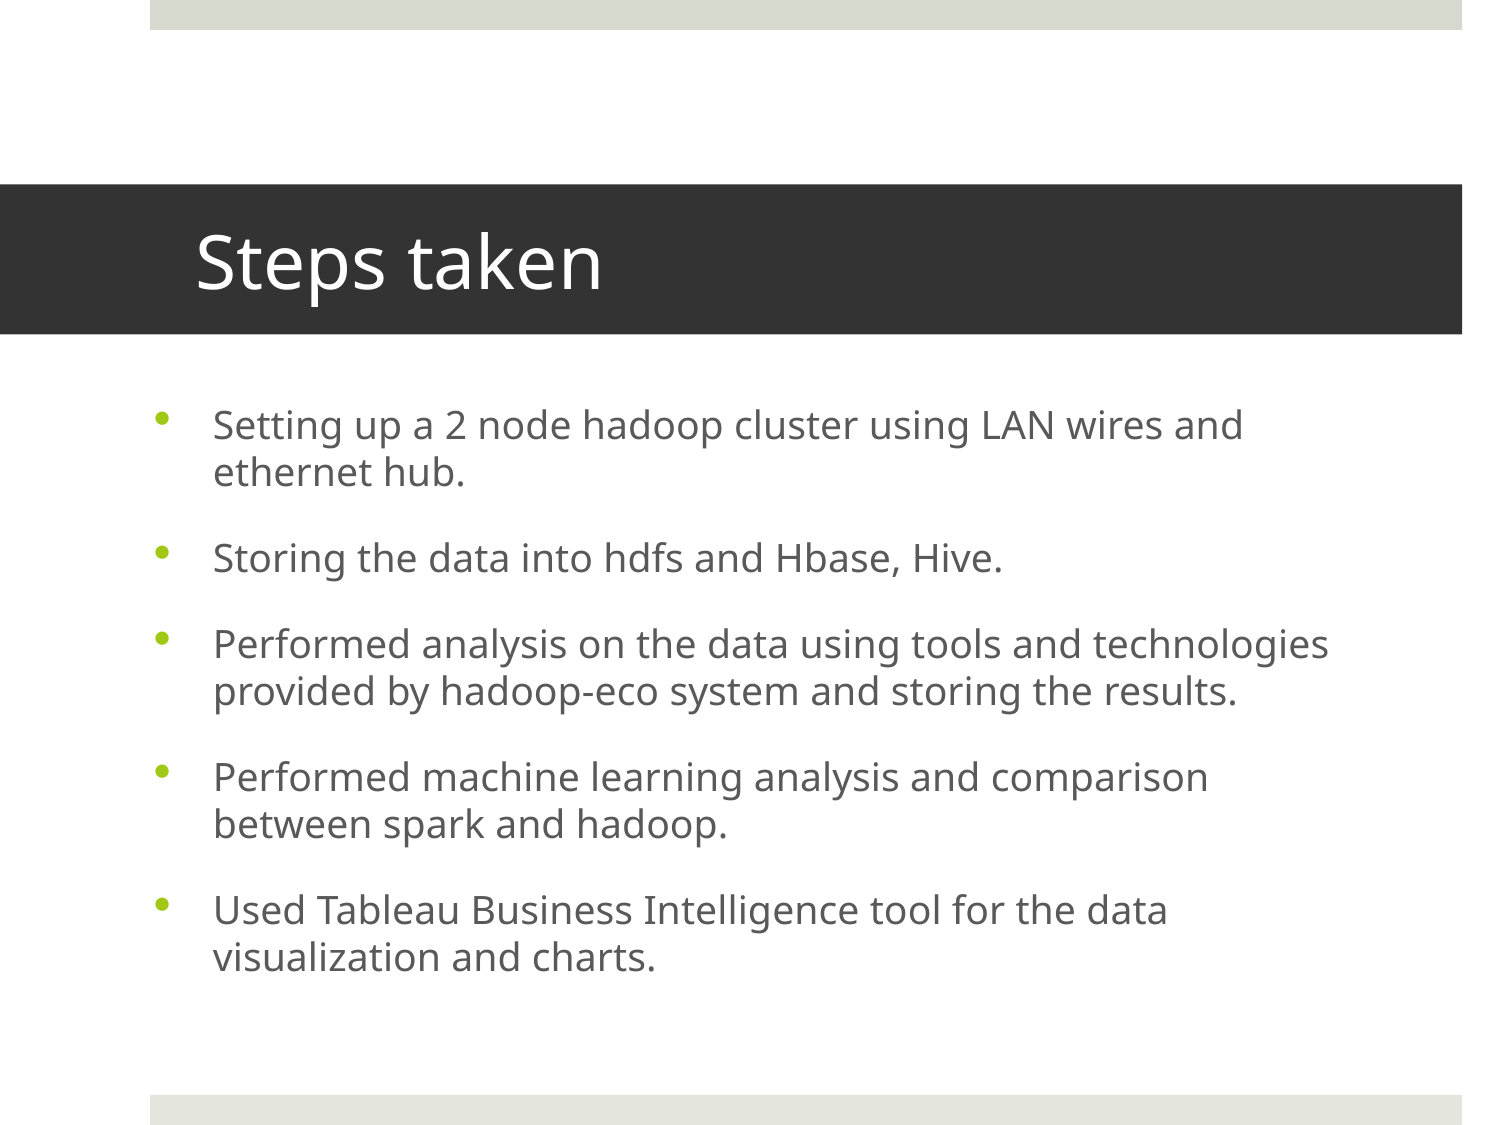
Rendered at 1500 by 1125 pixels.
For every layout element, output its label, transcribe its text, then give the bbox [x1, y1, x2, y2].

title Steps taken [0, 184, 1463, 335]
list Setting up a 2 node hadoop cluster using LAN wires and ethernet hub. Storing the data into hdfs and Hbase, Hive. Performed analysis on the data using tools and technologies provided by hadoop-eco system and storing the results. Performed machine learning analysis and comparison between spark and hadoop. Used Tableau Business Intelligence tool for the data visualization and charts. [140, 392, 1390, 995]
